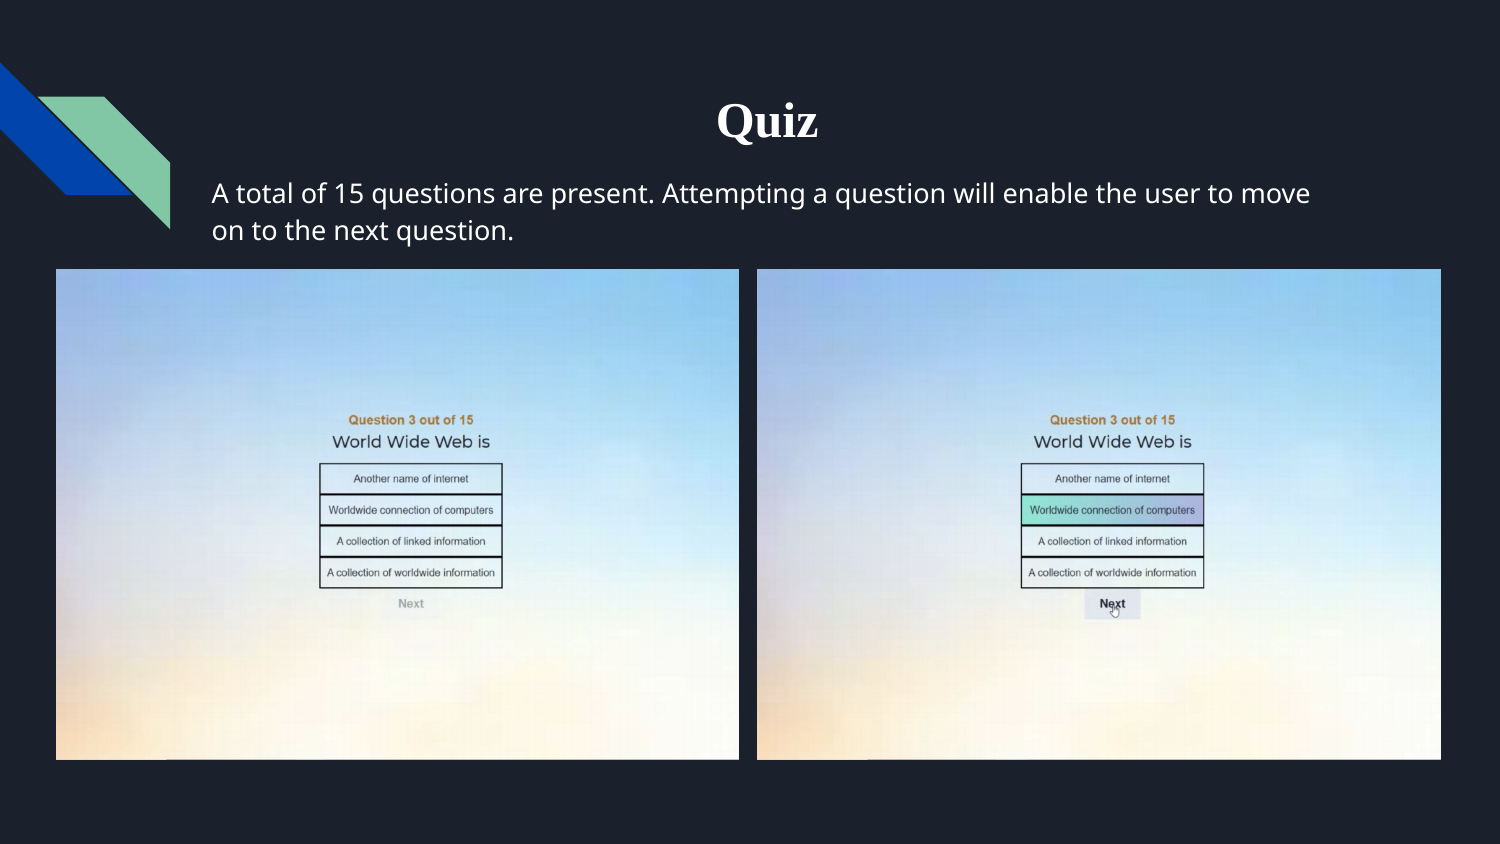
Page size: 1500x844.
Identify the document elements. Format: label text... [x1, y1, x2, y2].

title Quiz [196, 72, 1339, 156]
list A total of 15 questions are present. Attempting a question will enable the user to move on to the next question. [196, 156, 1339, 241]
picture [757, 269, 1441, 760]
picture [55, 269, 739, 760]
